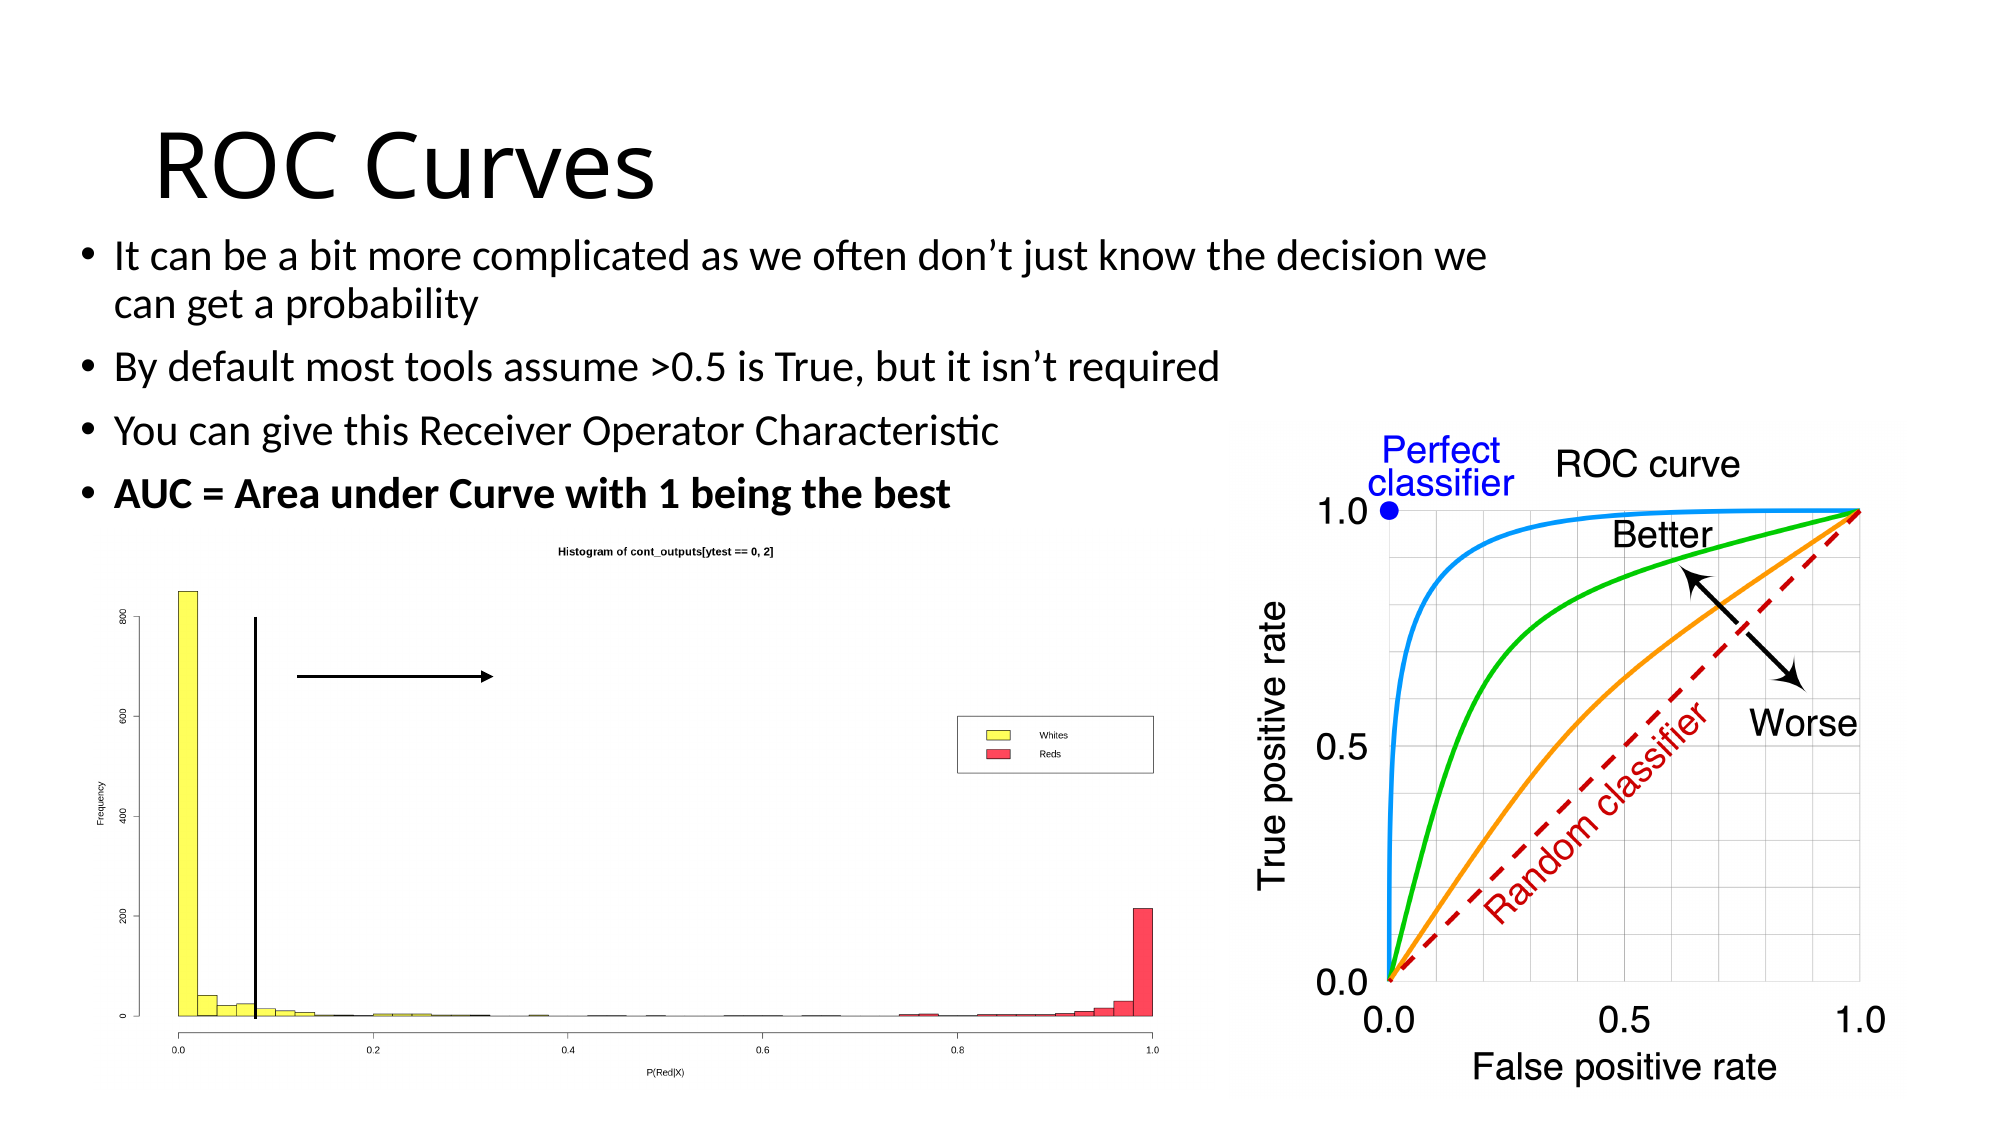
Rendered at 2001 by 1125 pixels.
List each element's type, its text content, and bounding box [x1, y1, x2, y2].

picture [1229, 421, 1907, 1099]
picture [93, 528, 1215, 1090]
list It can be a bit more complicated as we often don’t just know the decision we can get a probability By default most tools assume >0.5 is True, but it isn’t required You can give this Receiver Operator Characteristic AUC = Area under Curve with 1 being the best [65, 224, 1540, 529]
title ROC Curves [137, 59, 1863, 278]
